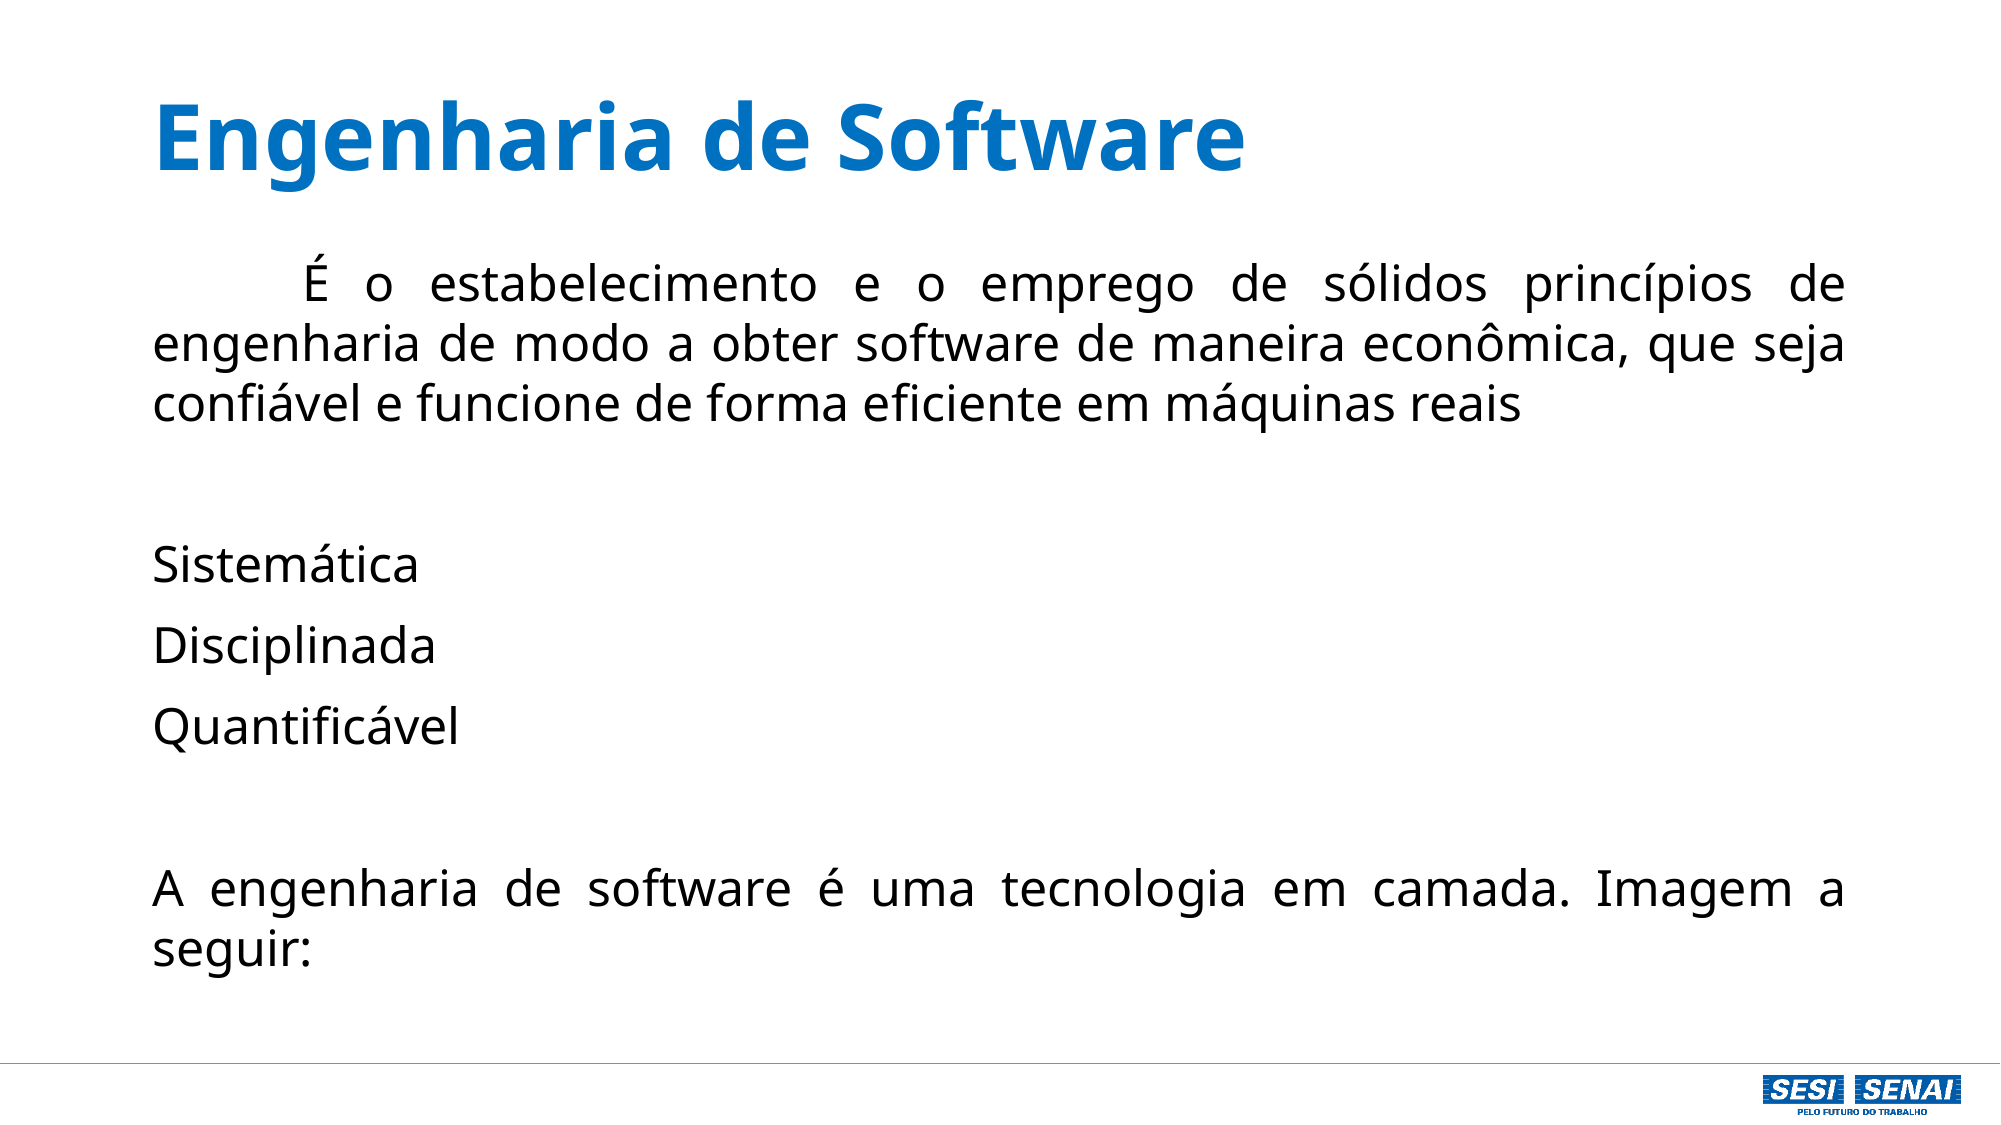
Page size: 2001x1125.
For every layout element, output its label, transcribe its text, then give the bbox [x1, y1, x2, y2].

picture [1763, 1075, 1961, 1115]
list É o estabelecimento e o emprego de sólidos princípios de engenharia de modo a obter software de maneira econômica, que seja confiável e funcione de forma eficiente em máquinas reais Sistemática Disciplinada Quantificável A engenharia de software é uma tecnologia em camada. Imagem a seguir: [137, 243, 1863, 1041]
title Engenharia de Software [137, 59, 1864, 208]
